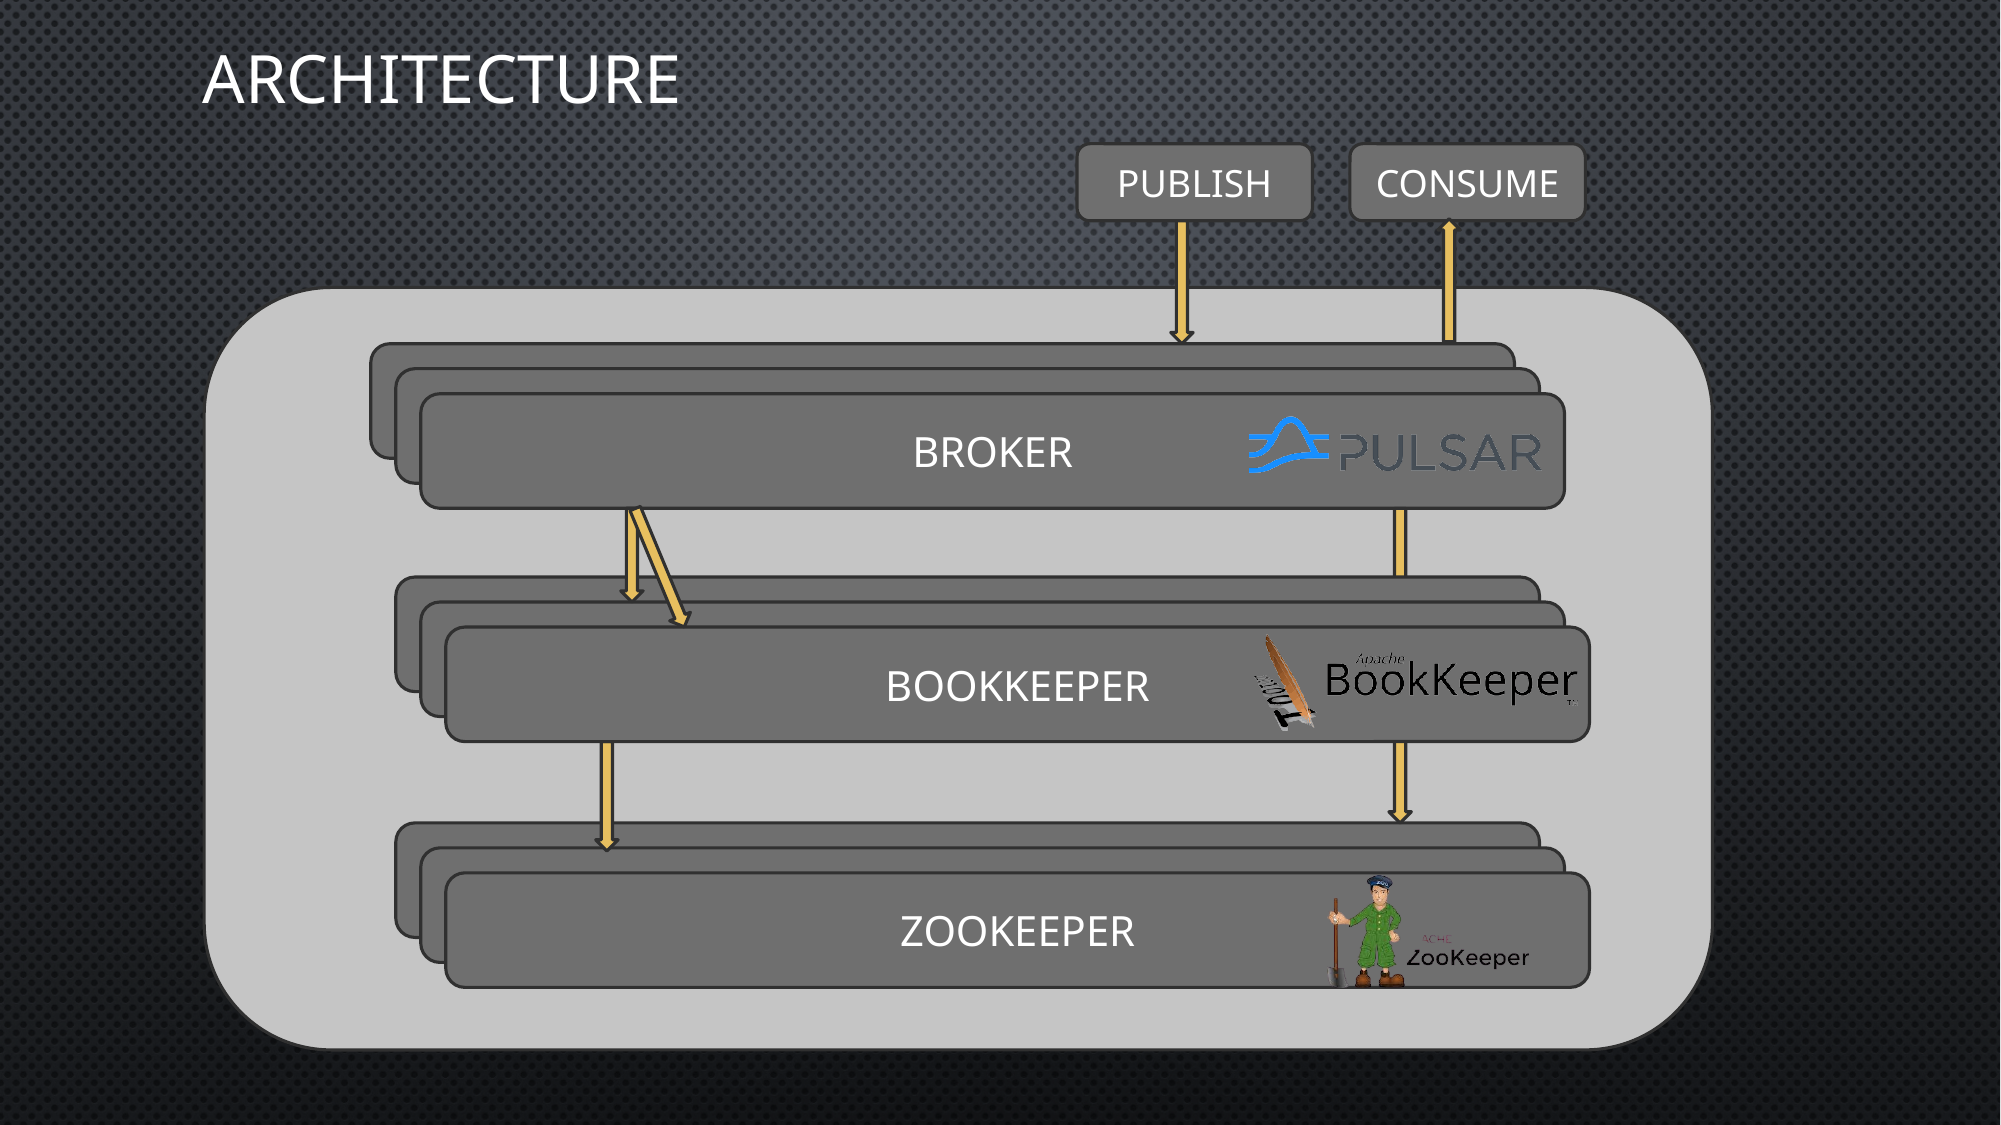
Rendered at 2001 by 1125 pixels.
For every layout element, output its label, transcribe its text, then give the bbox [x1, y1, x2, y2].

text_box [1436, 217, 1462, 344]
picture [1249, 416, 1542, 474]
text_box CONSUME [1348, 142, 1587, 223]
text_box ZOOKEEPER [444, 871, 1592, 989]
text_box [1387, 744, 1413, 825]
text_box [419, 846, 1567, 964]
text_box [1169, 219, 1195, 345]
text_box [682, 600, 1567, 625]
text_box [419, 600, 673, 719]
text_box [594, 744, 620, 853]
text_box PUBLISH [1075, 142, 1315, 223]
text_box [1392, 506, 1408, 575]
text_box BROKER [419, 392, 1567, 510]
picture [1327, 875, 1536, 988]
text_box [394, 575, 626, 694]
text_box [638, 575, 664, 600]
text_box [369, 342, 1517, 460]
text_box [619, 506, 645, 604]
text_box PULSAR [202, 285, 1715, 1052]
text_box [394, 821, 599, 940]
text_box BOOKKEEPER [444, 625, 1592, 744]
picture [1253, 634, 1578, 732]
title Architecture [187, 0, 1813, 234]
text_box [671, 575, 1542, 600]
text_box [628, 504, 692, 629]
text_box [394, 367, 1542, 485]
text_box [615, 821, 1542, 846]
